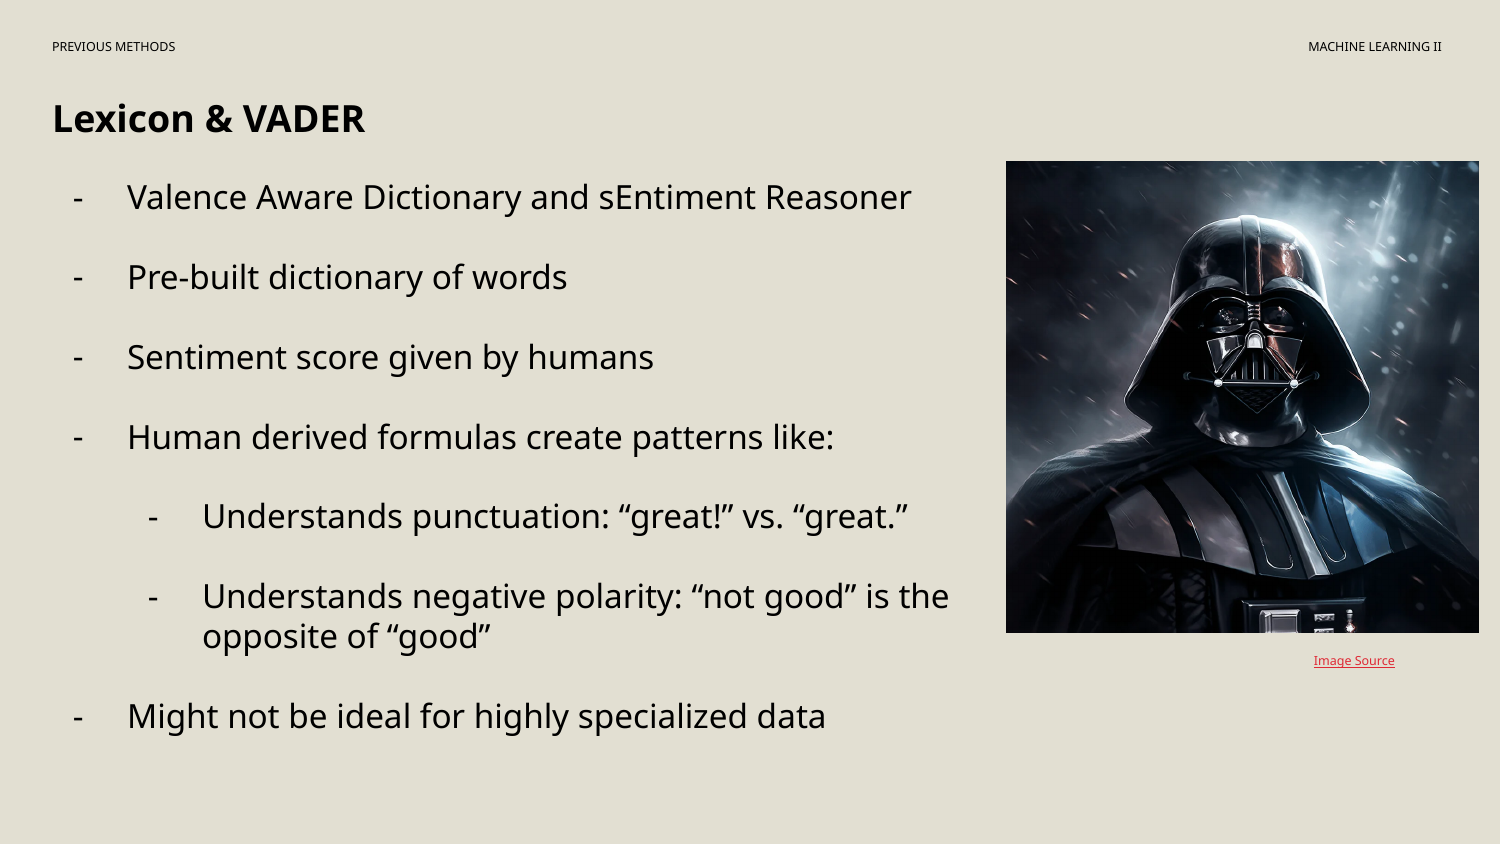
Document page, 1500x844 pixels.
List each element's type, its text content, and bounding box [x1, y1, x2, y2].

title PREVIOUS METHODS [37, 26, 308, 67]
title Lexicon & VADER [37, 88, 901, 162]
title MACHINE LEARNING II [1186, 26, 1457, 67]
picture [1006, 161, 1479, 634]
list Valence Aware Dictionary and sEntiment Reasoner Pre-built dictionary of words Sentiment score given by humans Human derived formulas create patterns like: Understands punctuation: “great!” vs. “great.” Understands negative polarity: “not good” is the opposite of “good” Might not be ideal for highly specialized data [37, 161, 979, 776]
title Image Source [1298, 641, 1457, 681]
